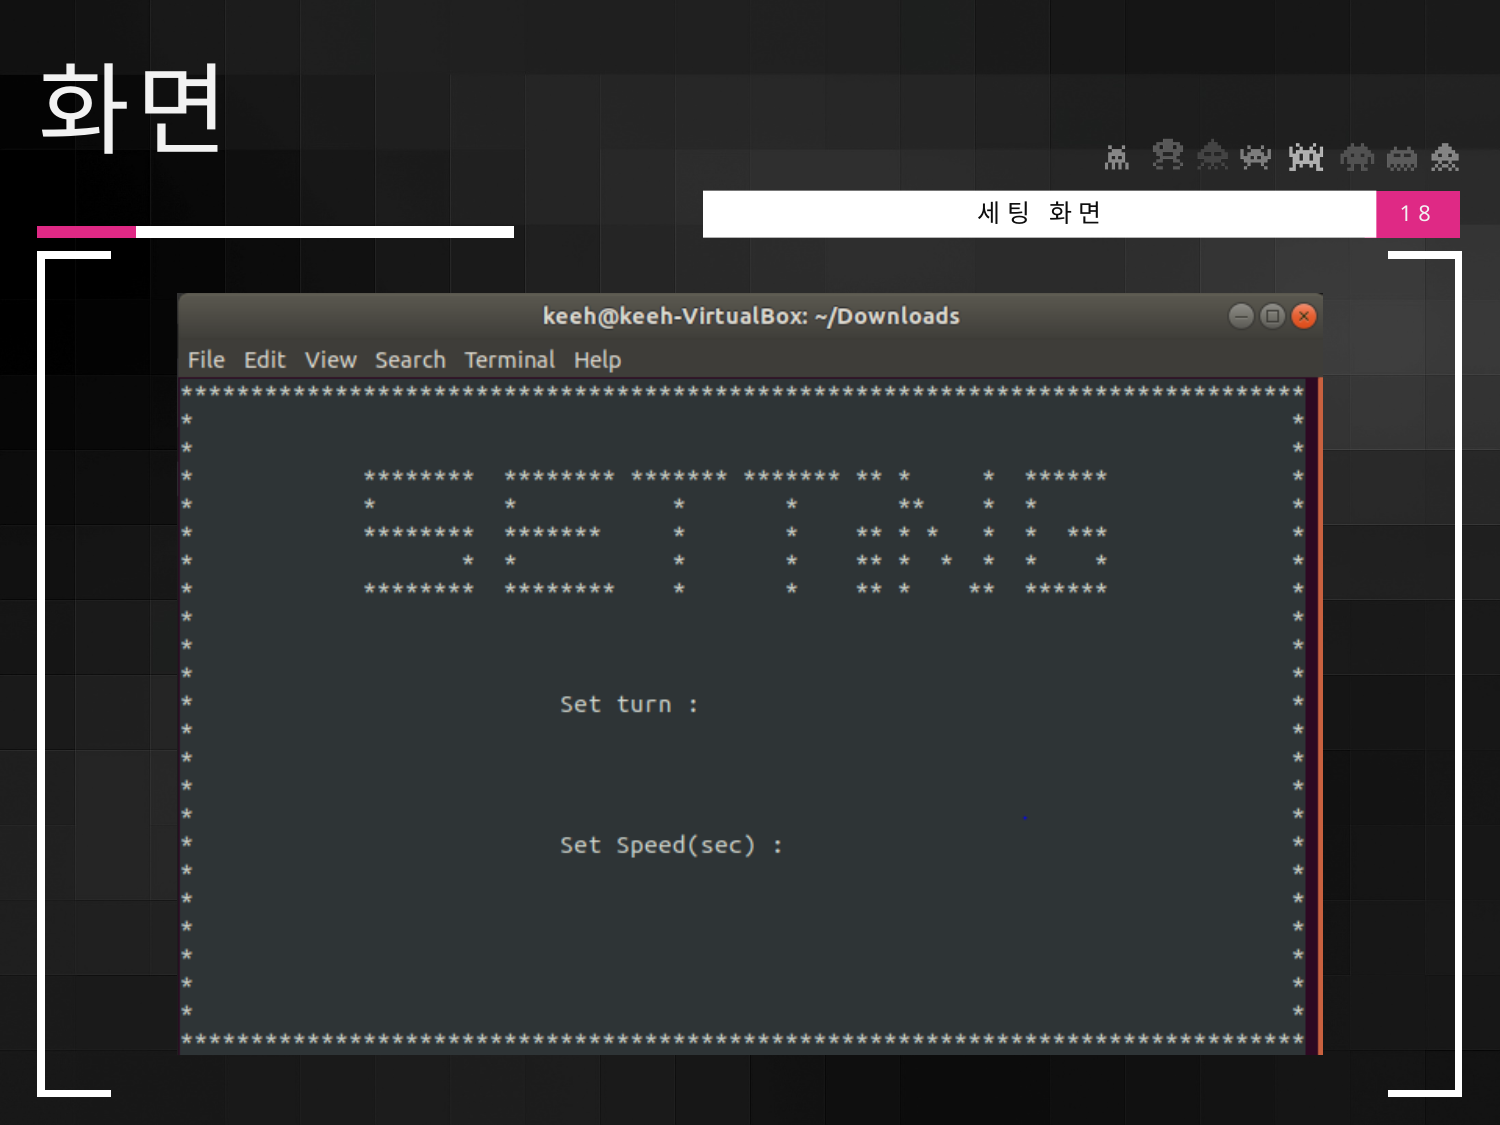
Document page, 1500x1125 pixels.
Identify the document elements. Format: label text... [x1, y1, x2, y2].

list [177, 293, 1323, 1055]
slide_number 18 [1377, 191, 1460, 238]
list 세팅 화면 [703, 190, 1377, 238]
title 화면 [38, 19, 524, 209]
picture [0, 0, 1500, 1125]
